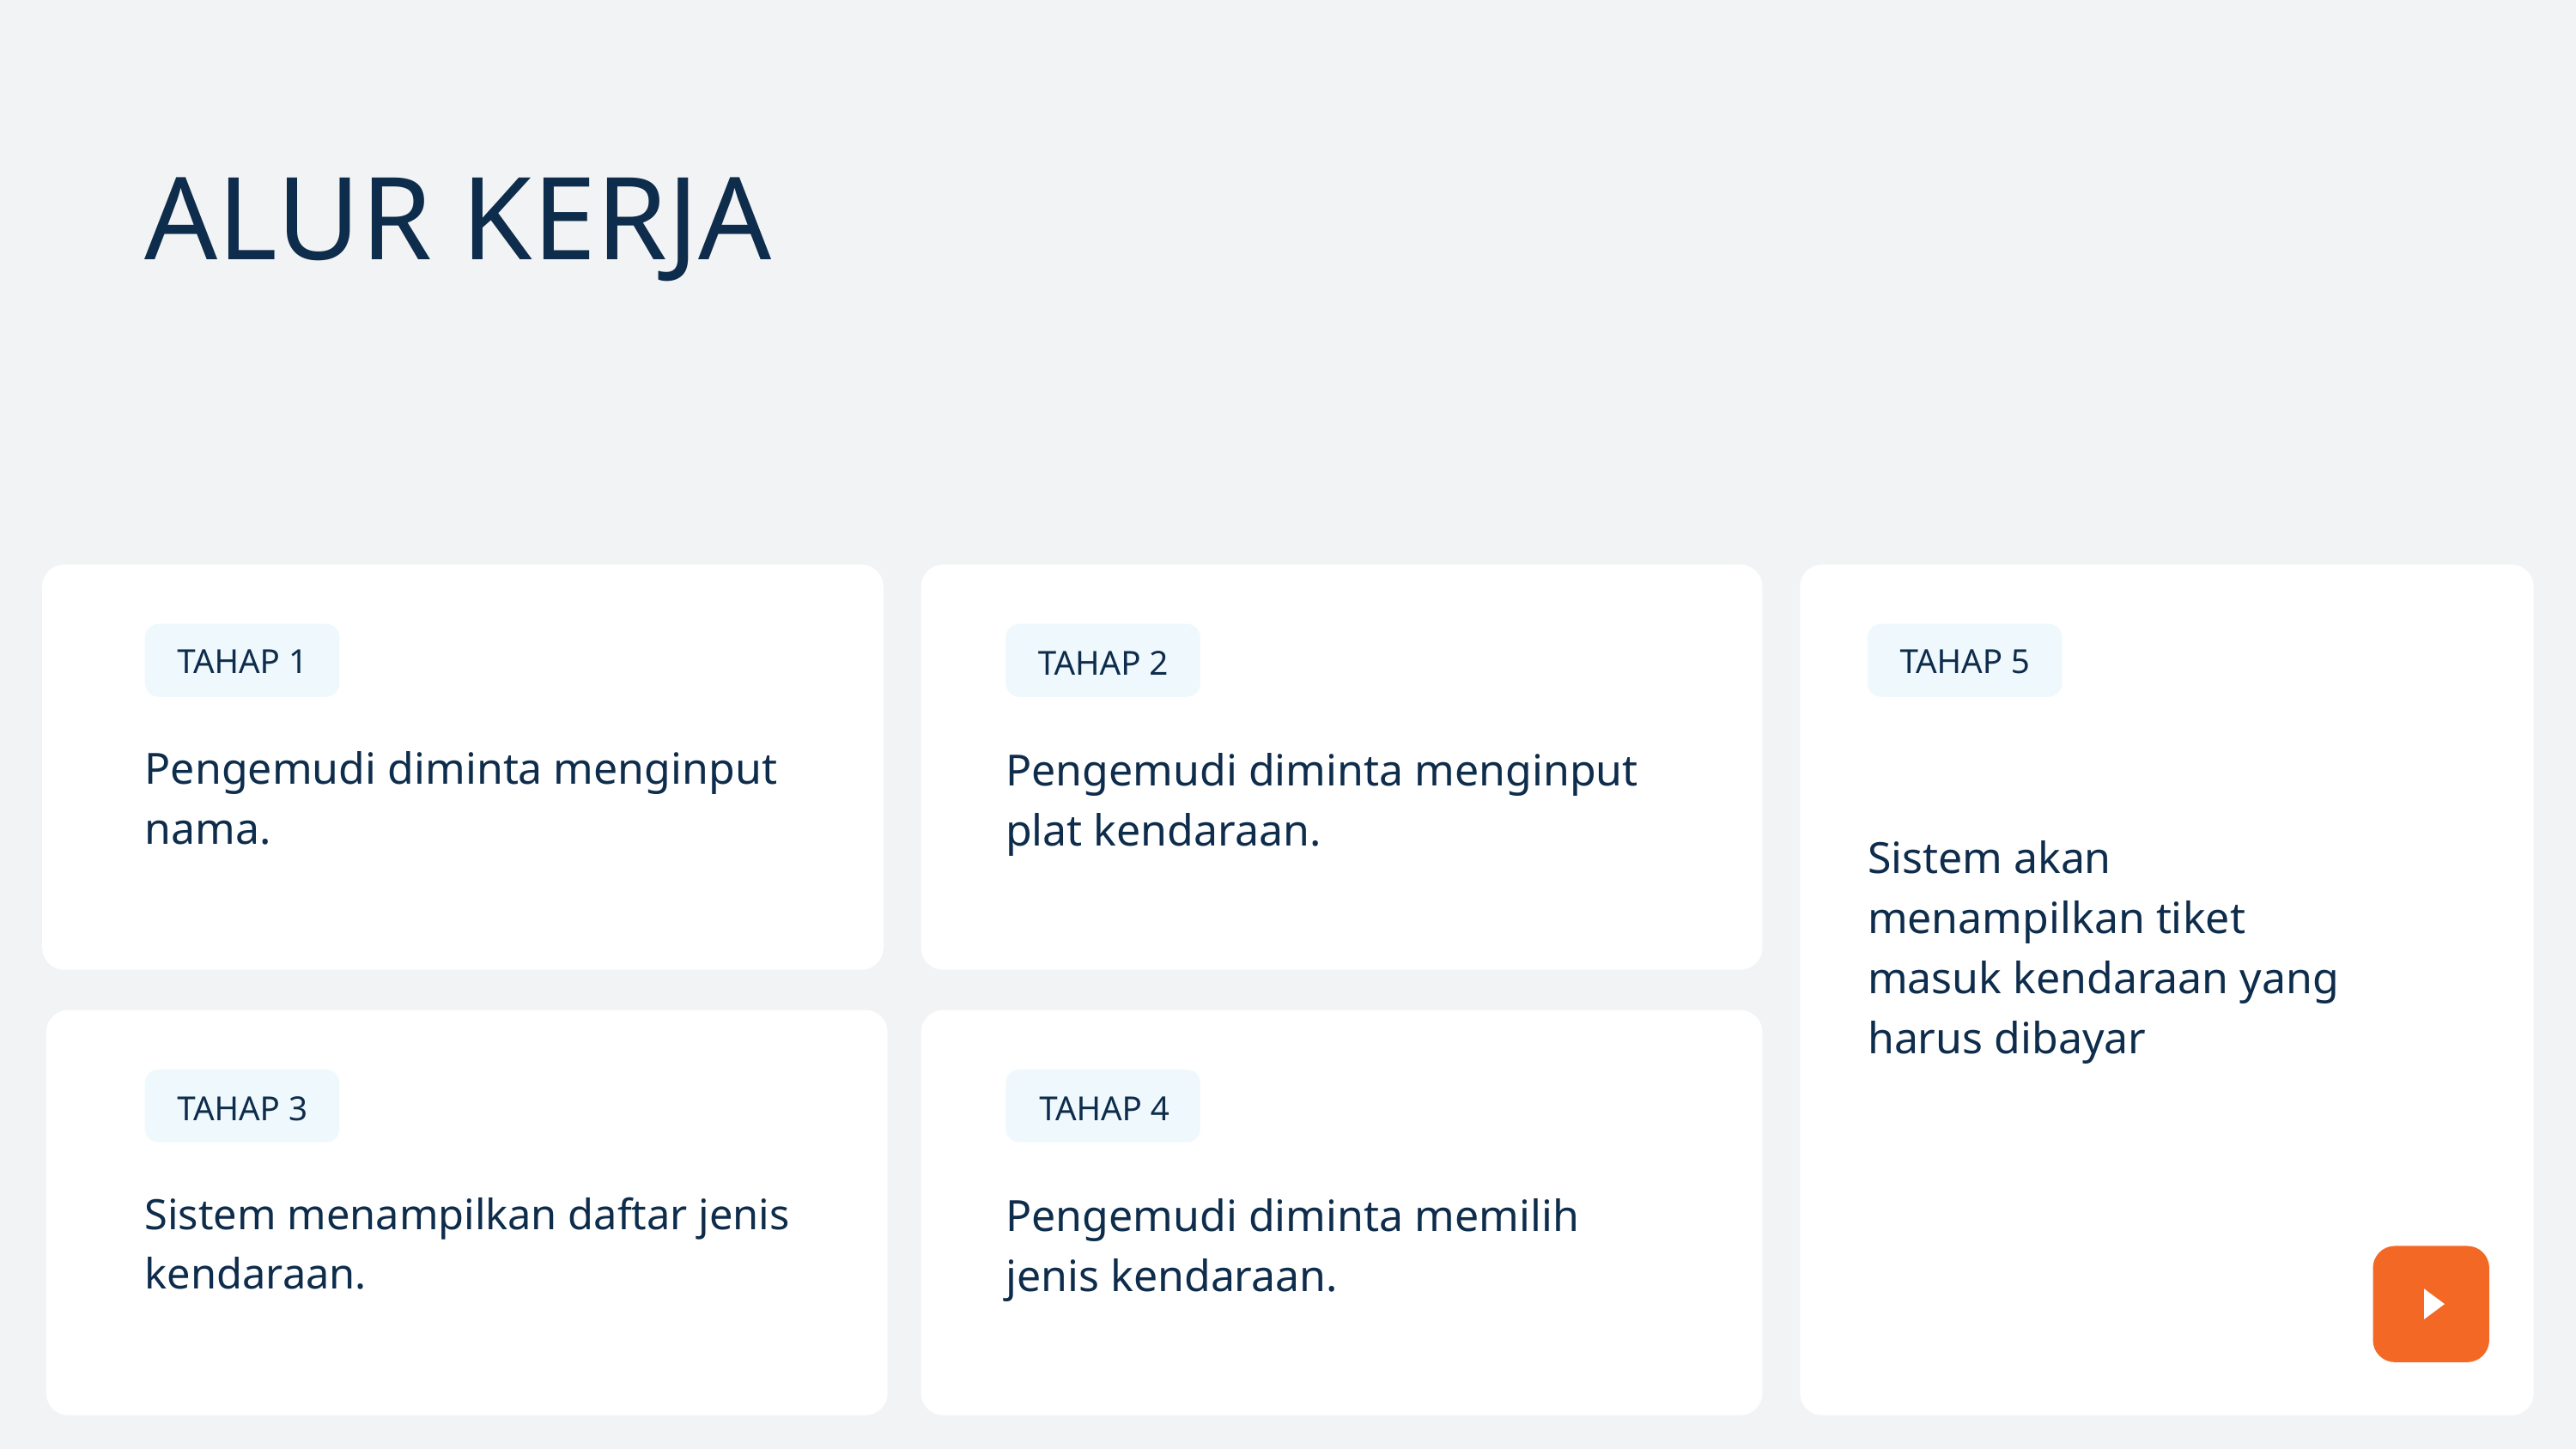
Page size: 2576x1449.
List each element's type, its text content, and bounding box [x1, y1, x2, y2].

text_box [920, 1009, 1763, 1416]
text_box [920, 564, 1763, 970]
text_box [1800, 564, 2534, 1416]
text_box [1867, 623, 2063, 697]
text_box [2372, 1246, 2490, 1363]
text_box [144, 1069, 817, 1294]
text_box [1005, 623, 1679, 851]
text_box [46, 1009, 888, 1416]
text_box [41, 564, 884, 970]
text_box ALUR KERJA [144, 144, 1763, 282]
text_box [144, 623, 340, 697]
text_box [1005, 1069, 1679, 1296]
